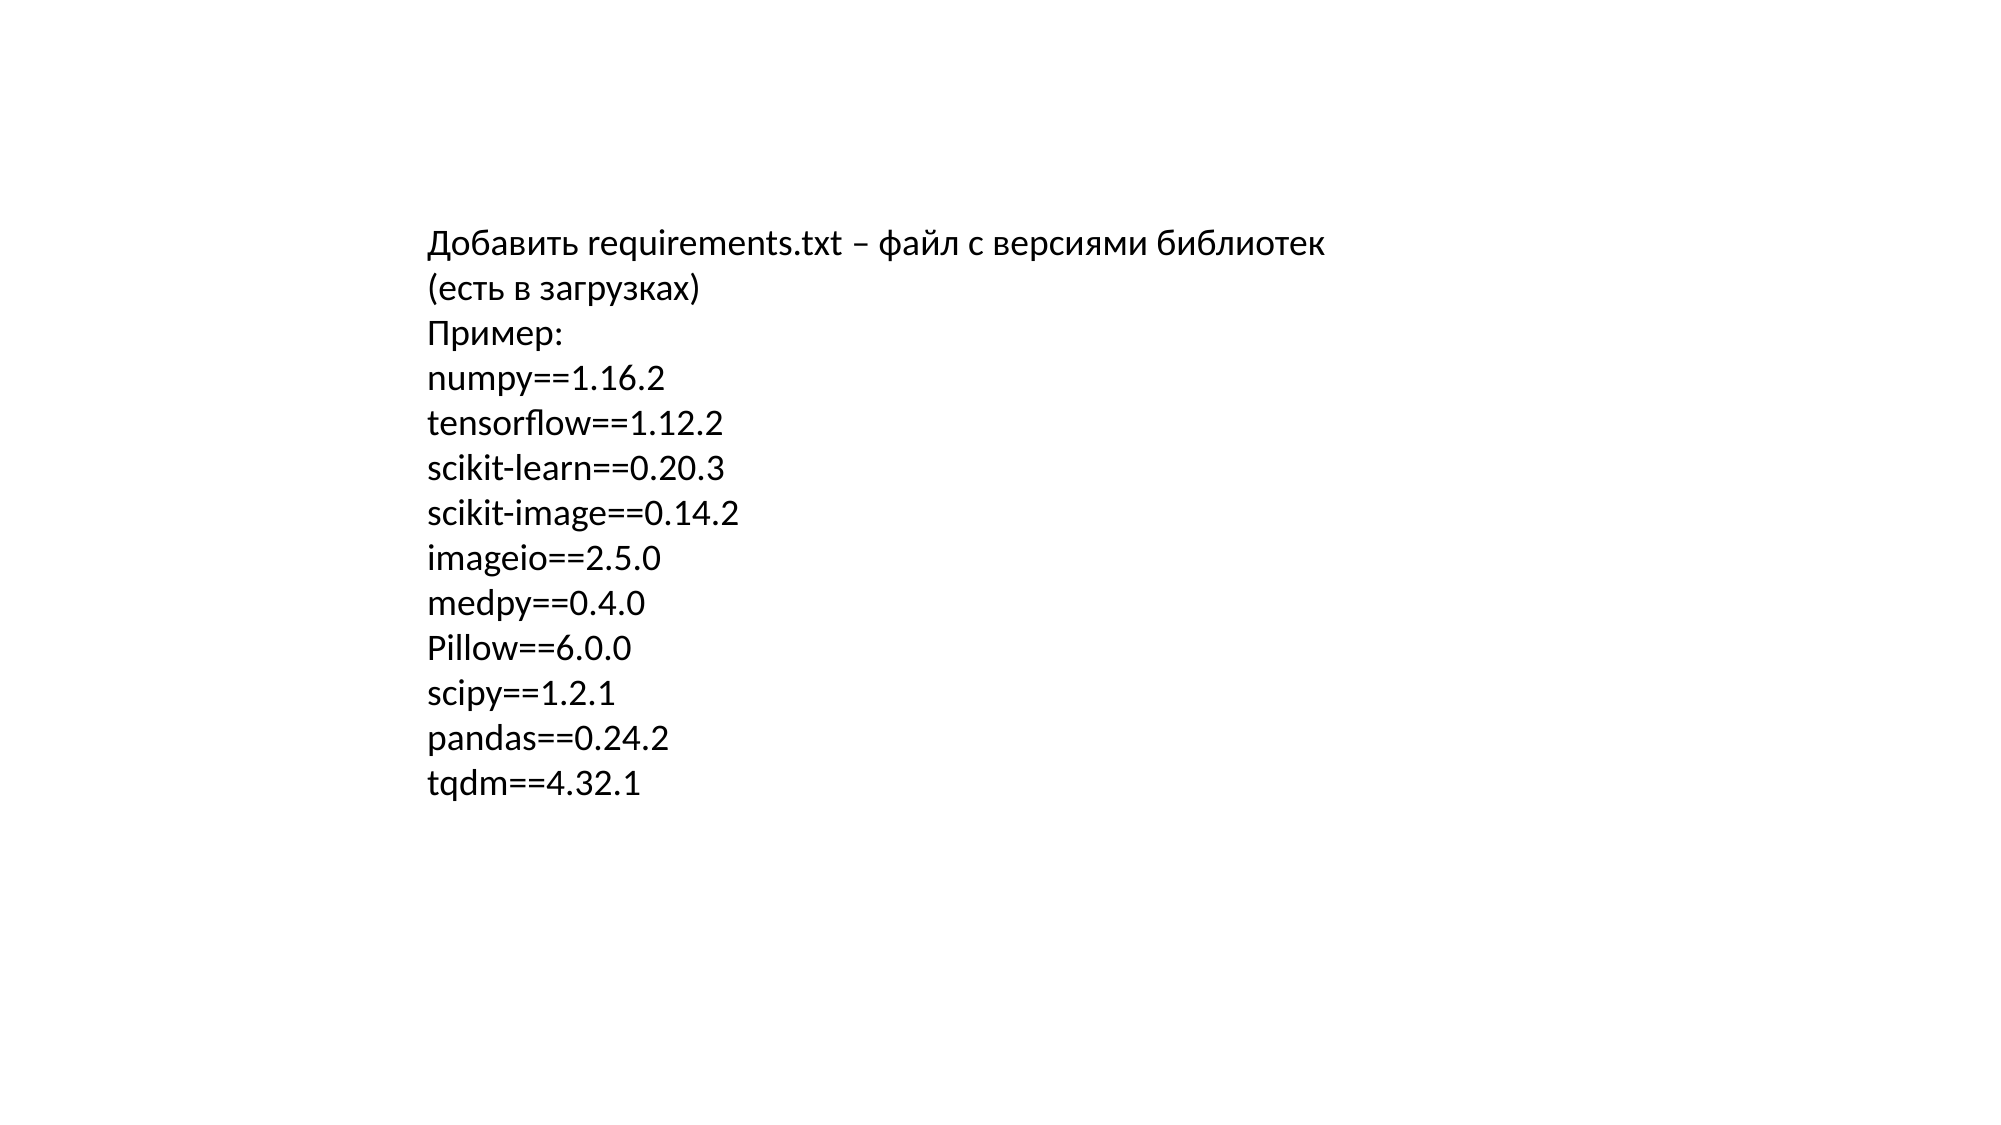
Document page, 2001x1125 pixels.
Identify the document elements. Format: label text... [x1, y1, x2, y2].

text_box Добавить requirements.txt – файл с версиями библиотек (есть в загрузках) Пример: numpy==1.16.2 tensorflow==1.12.2 scikit-learn==0.20.3 scikit-image==0.14.2 imageio==2.5.0 medpy==0.4.0 Pillow==6.0.0 scipy==1.2.1 pandas==0.24.2 tqdm==4.32.1 [412, 210, 1341, 811]
